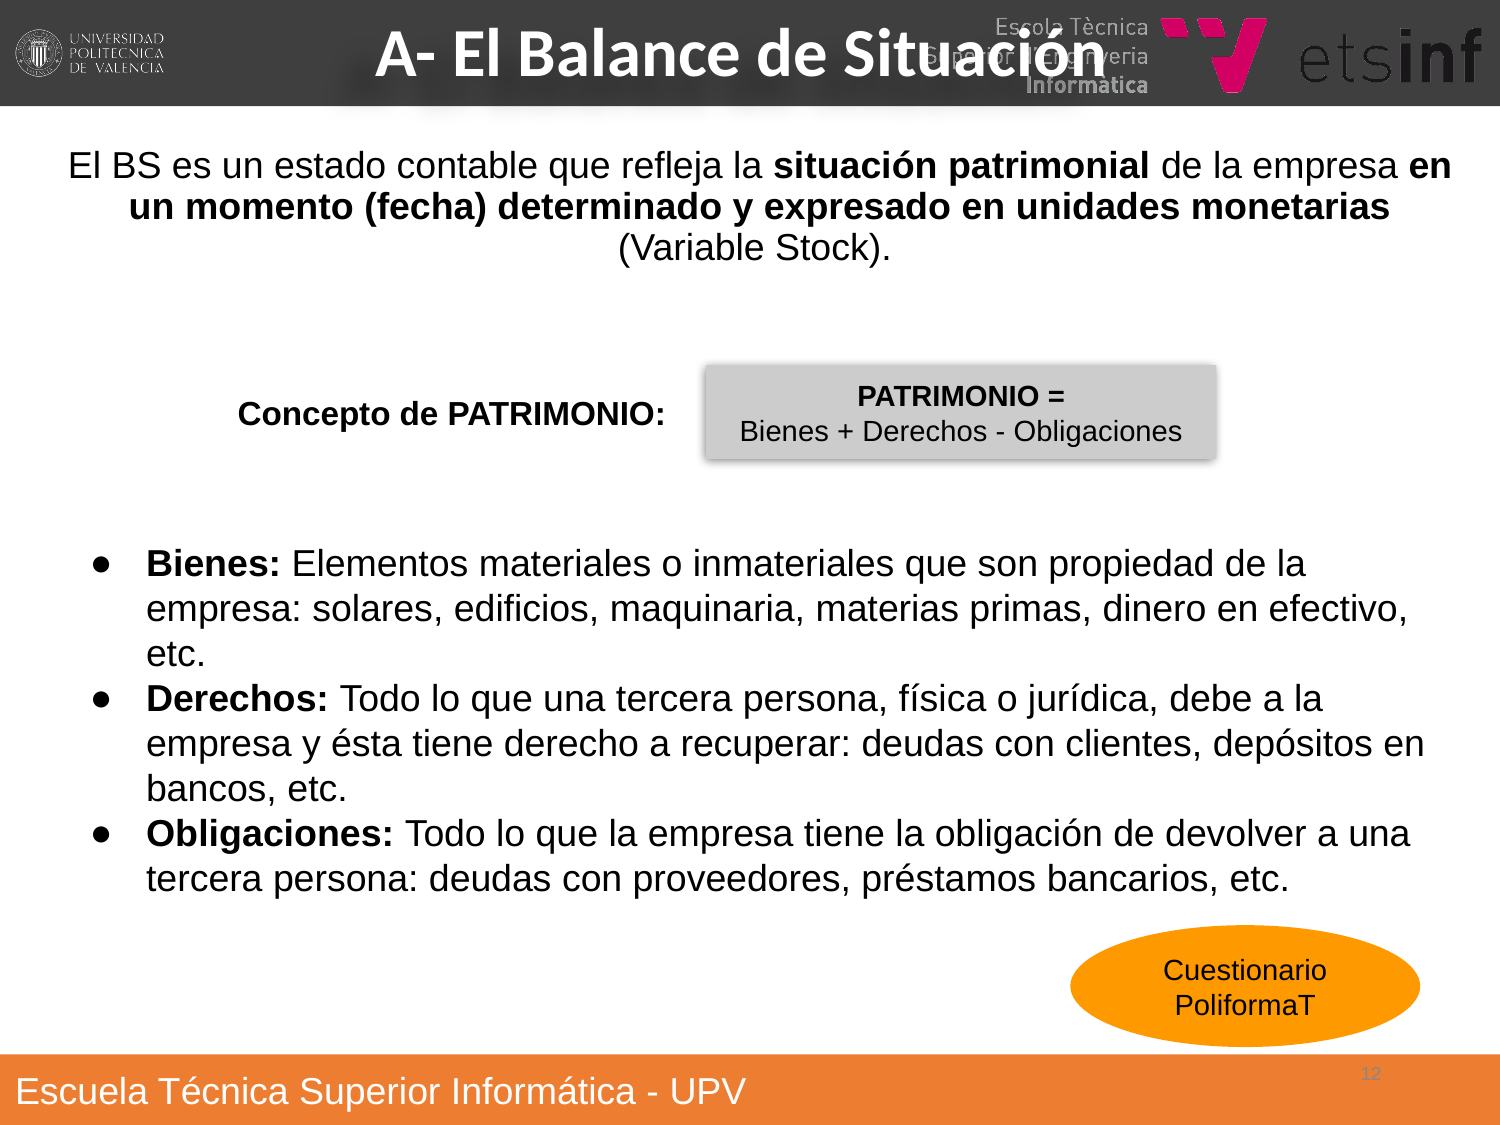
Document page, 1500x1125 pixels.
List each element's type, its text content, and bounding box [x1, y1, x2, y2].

slide_number ‹#› [1059, 1042, 1397, 1103]
text_box Cuestionario PoliformaT [1070, 925, 1421, 1048]
picture [15, 28, 164, 78]
picture [1145, 8, 1491, 107]
text_box El BS es un estado contable que refleja la situación patrimonial de la empresa en un momento (fecha) determinado y expresado en unidades monetarias (Variable Stock). [37, 139, 1483, 291]
text_box PATRIMONIO = Bienes + Derechos - Obligaciones [706, 365, 1217, 459]
text_box A- El Balance de Situación [338, 0, 1145, 108]
text_box Bienes: Elementos materiales o inmateriales que son propiedad de la empresa: solares, edificios, maquinaria, materias primas, dinero en efectivo, etc. Derechos: Todo lo que una tercera persona, física o jurídica, debe a la empresa y ésta tiene derecho a recuperar: deudas con clientes, depósitos en bancos, etc. Obligaciones: Todo lo que la empresa tiene la obligación de devolver a una tercera persona: deudas con proveedores, préstamos bancarios, etc. [55, 561, 1476, 878]
text_box Concepto de PATRIMONIO: [175, 389, 698, 459]
